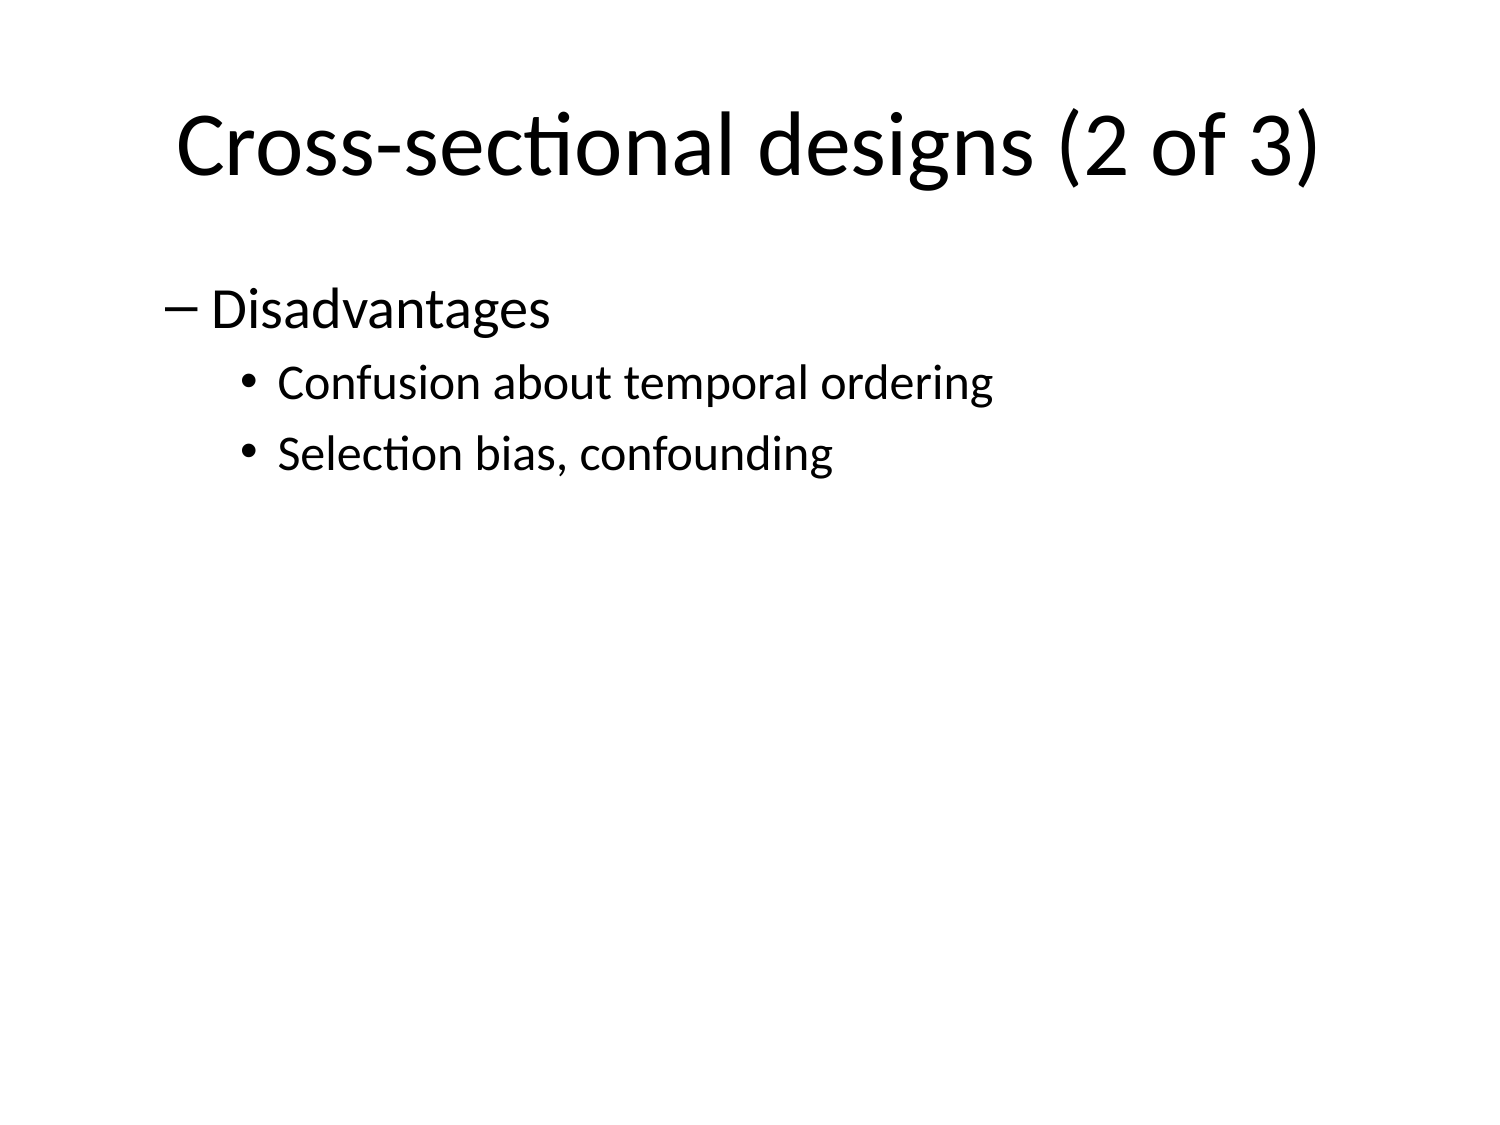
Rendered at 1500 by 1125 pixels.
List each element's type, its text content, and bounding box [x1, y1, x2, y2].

list Disadvantages Confusion about temporal ordering Selection bias, confounding [75, 262, 1425, 1005]
title Cross-sectional designs (2 of 3) [75, 45, 1425, 233]
